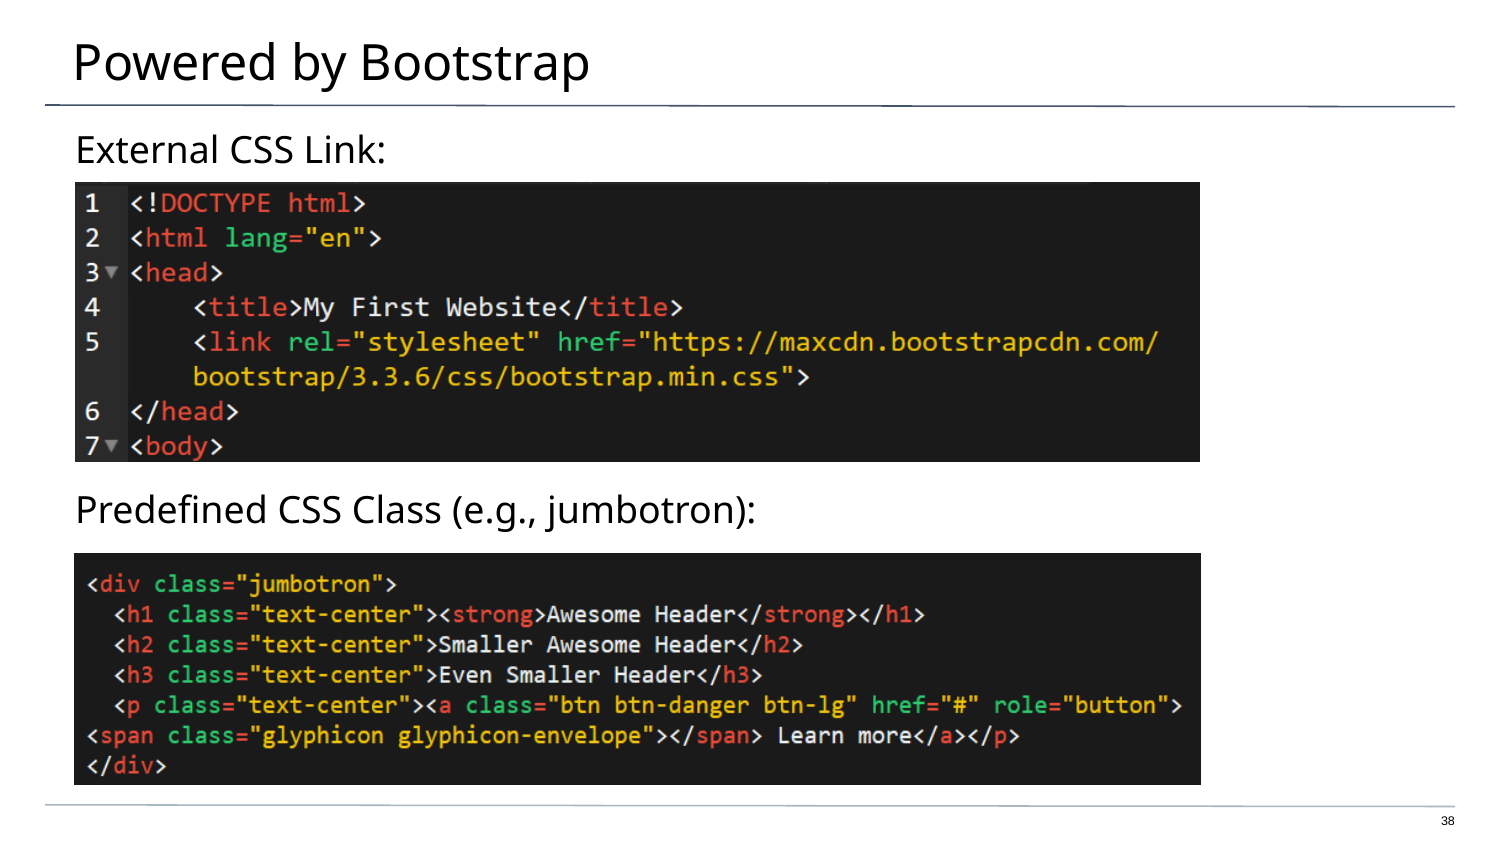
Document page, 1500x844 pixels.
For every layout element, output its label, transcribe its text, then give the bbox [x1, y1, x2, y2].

title Powered by Bootstrap [0, 0, 1500, 88]
slide_number ‹#› [1412, 813, 1455, 831]
picture [73, 553, 1201, 785]
text_box [452, 97, 1048, 173]
subtitle External CSS Link: Predefined CSS Class (e.g., jumbotron): [0, 110, 1474, 785]
picture [74, 182, 1201, 463]
